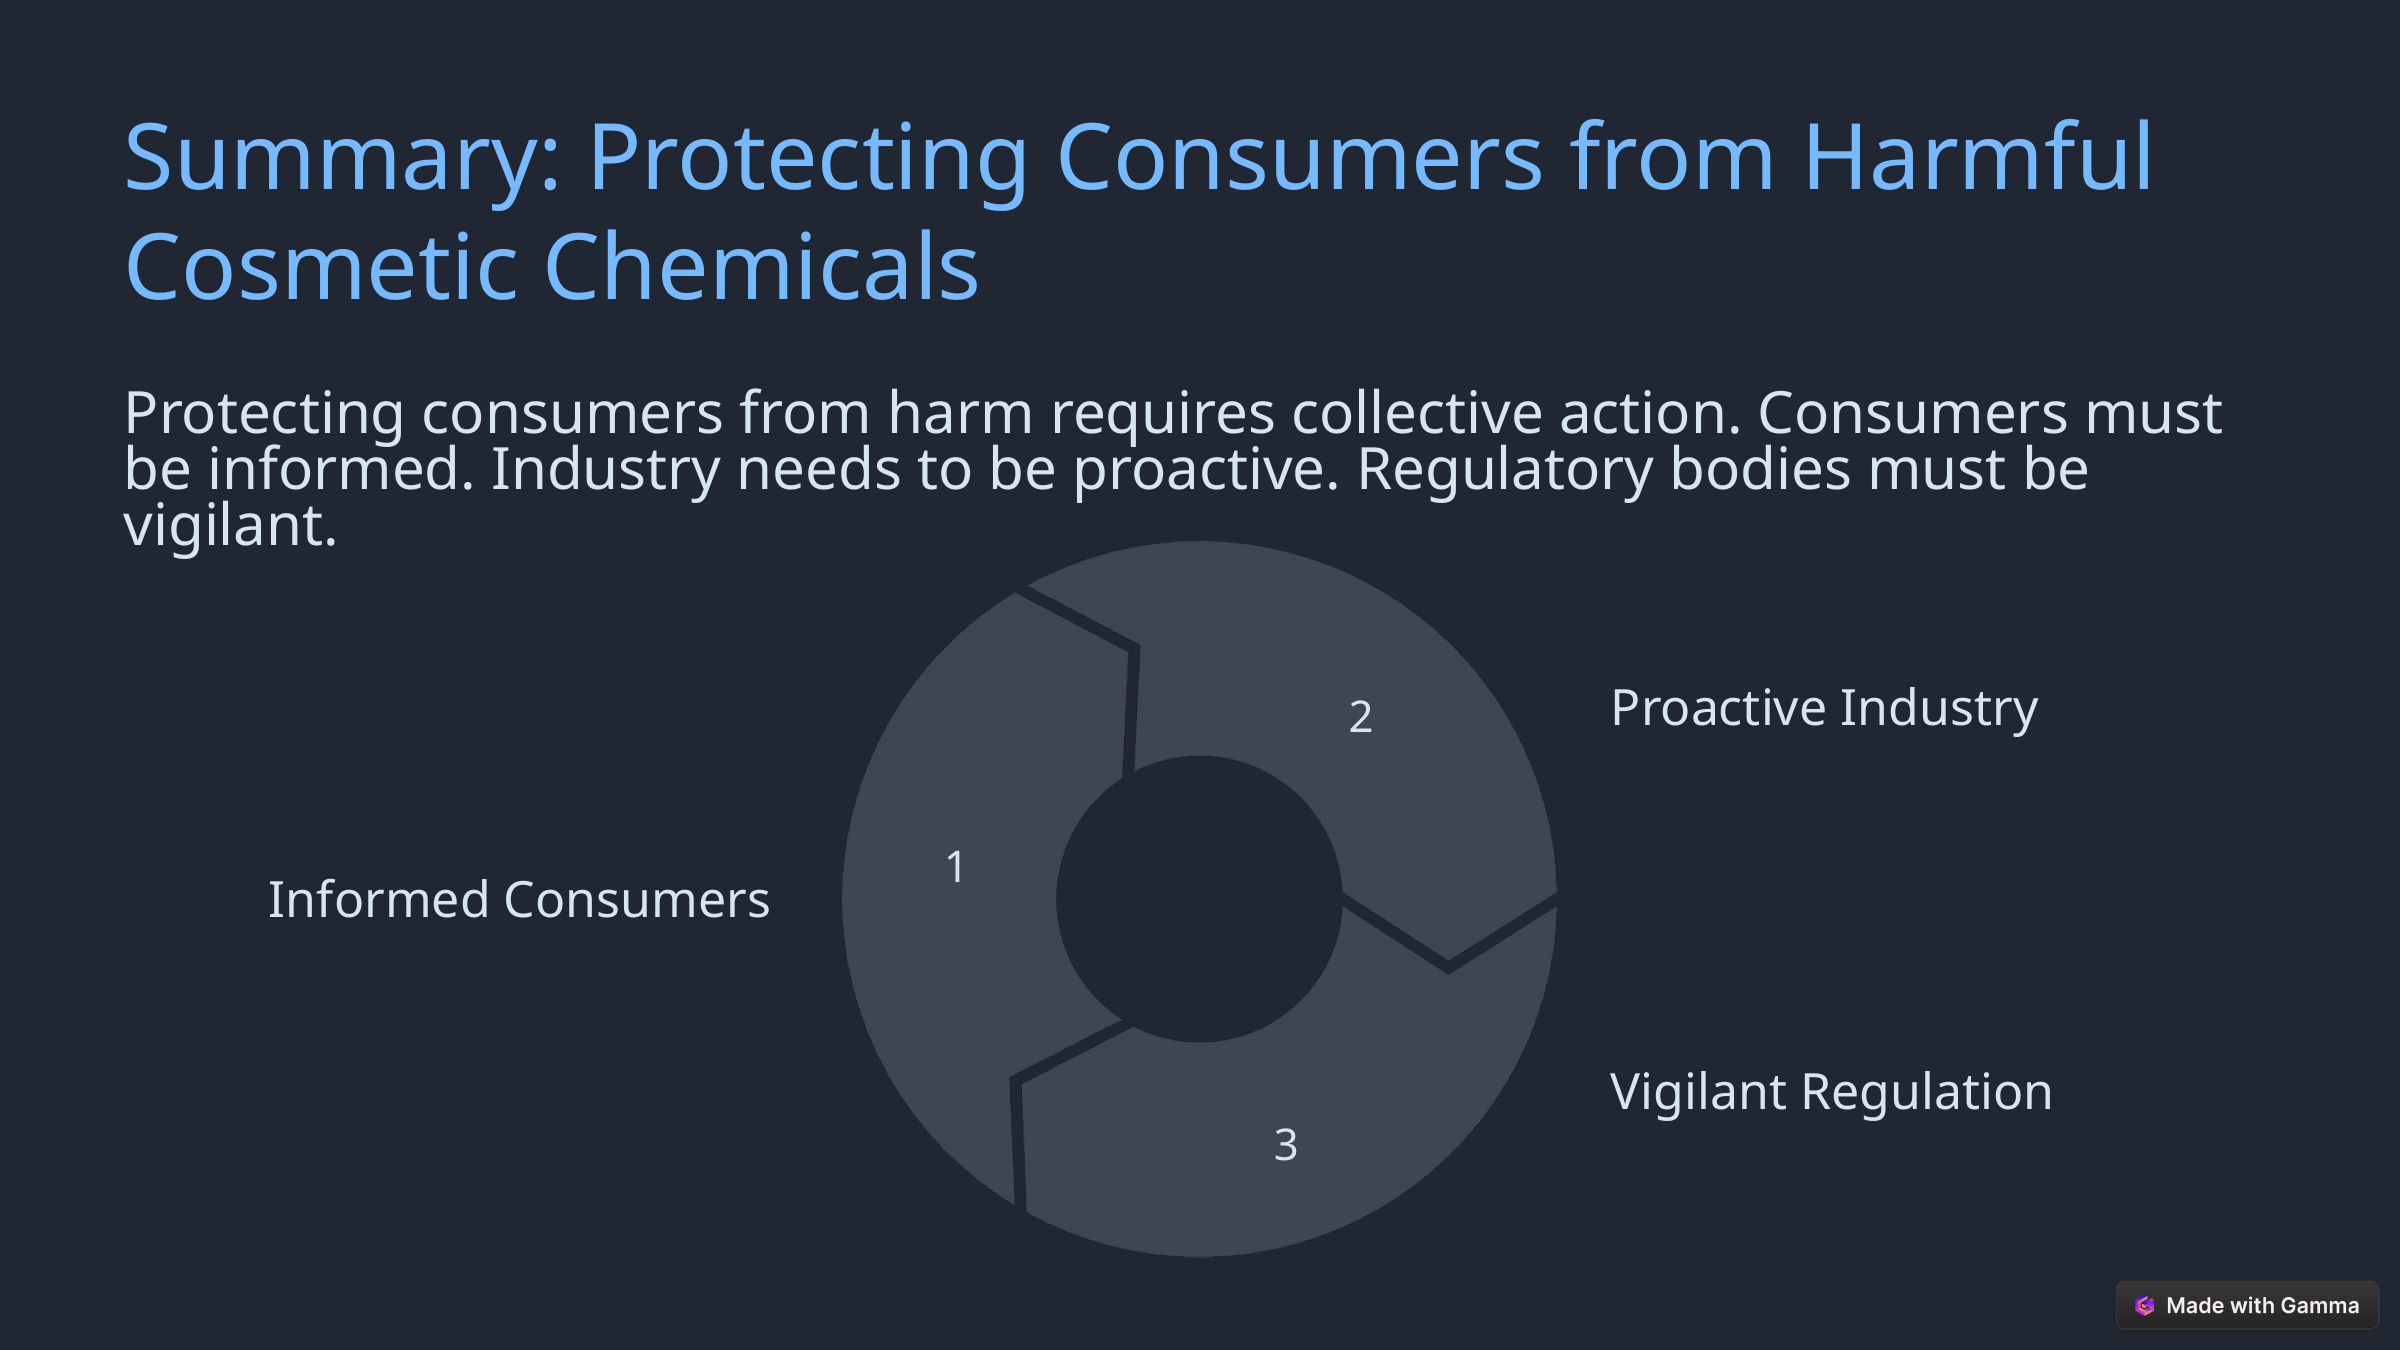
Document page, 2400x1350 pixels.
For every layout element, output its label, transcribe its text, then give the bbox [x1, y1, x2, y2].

text_box Proactive Industry [1610, 679, 2053, 735]
text_box Protecting consumers from harm requires collective action. Consumers must be informed. Industry needs to be proactive. Regulatory bodies must be vigilant. [123, 388, 2277, 502]
text_box Summary: Protecting Consumers from Harmful Cosmetic Chemicals [123, 97, 2277, 319]
picture [842, 541, 1558, 1258]
text_box Vigilant Regulation [1610, 1063, 2053, 1120]
text_box Informed Consumers [329, 871, 772, 927]
picture [2106, 1271, 2389, 1339]
